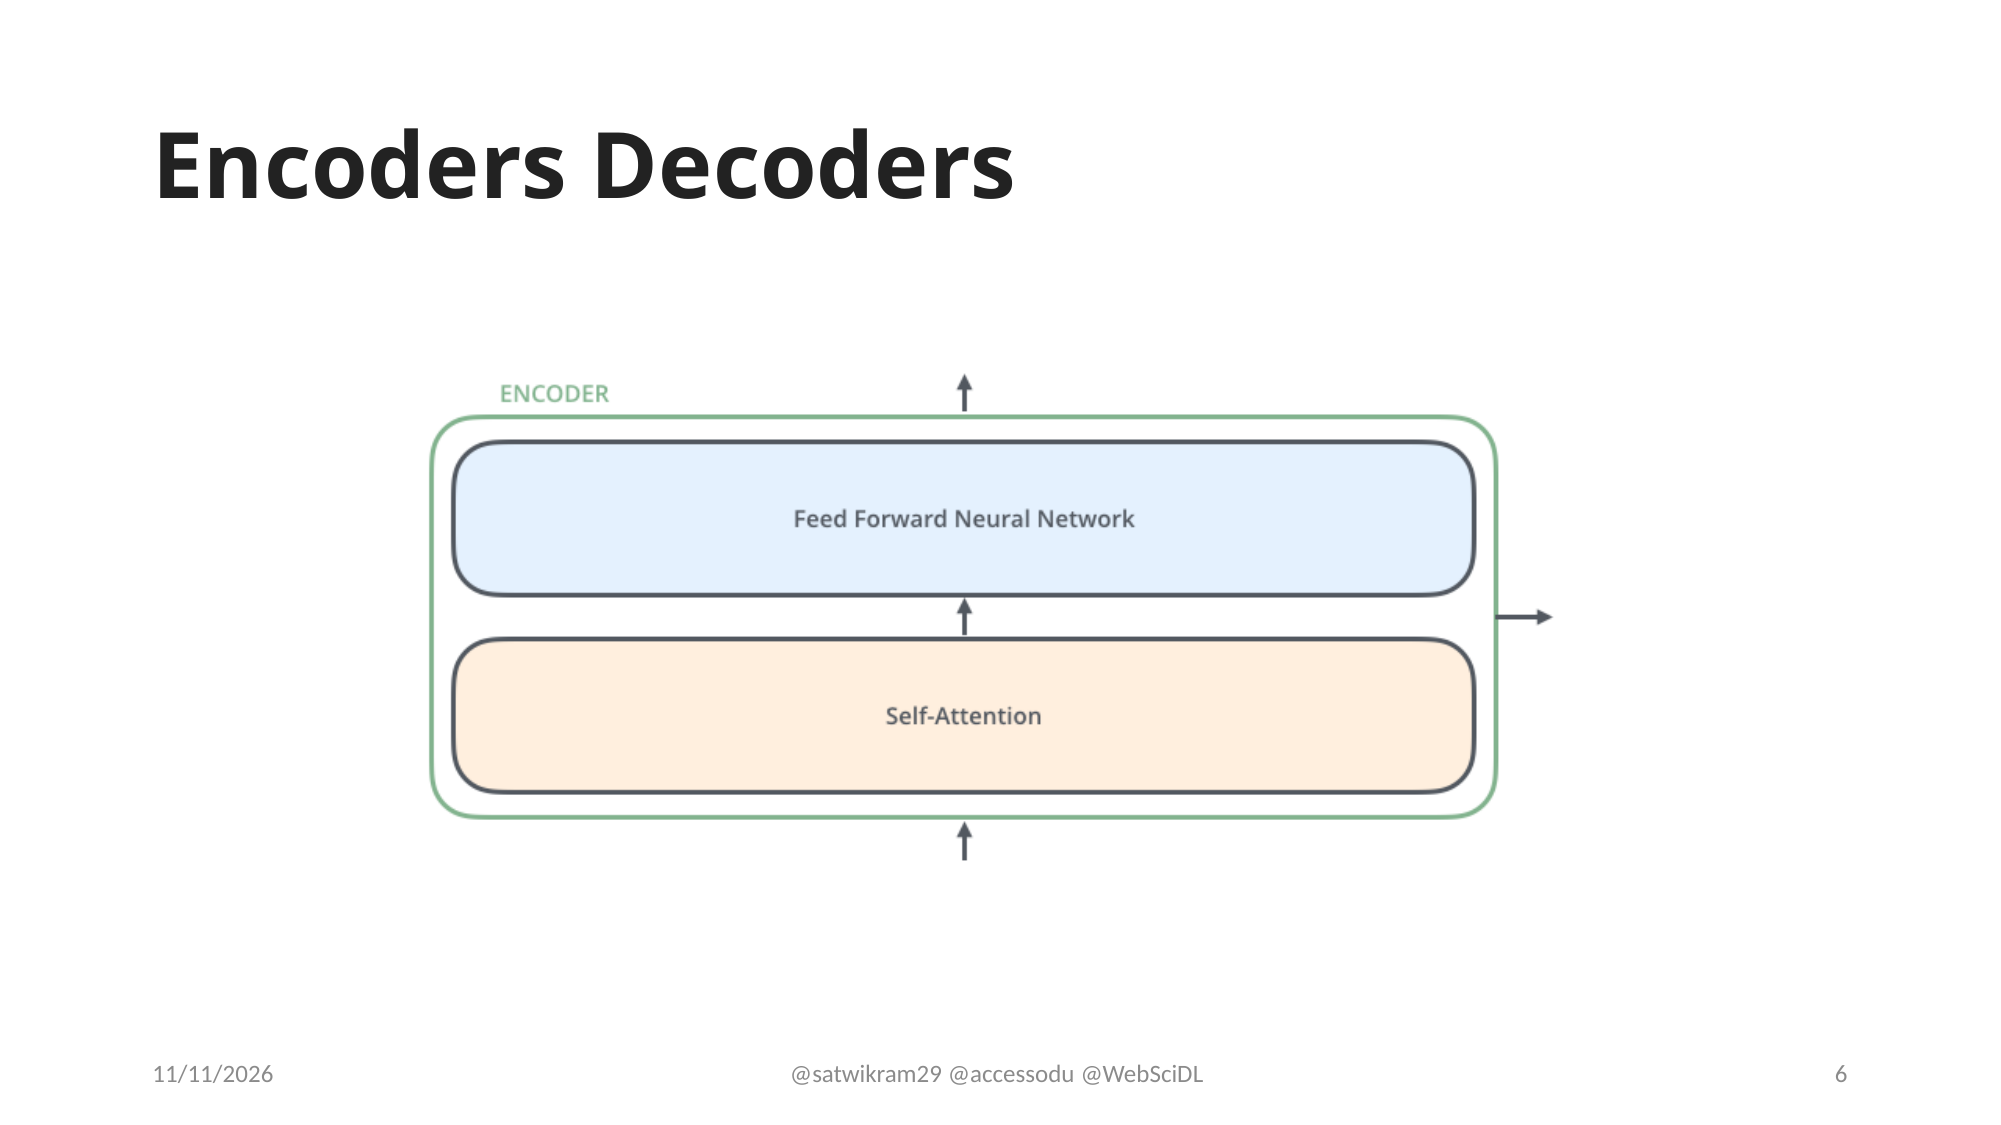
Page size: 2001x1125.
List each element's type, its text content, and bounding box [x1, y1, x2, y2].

footer @satwikram29 @accessodu @WebSciDL [662, 1042, 1338, 1103]
picture [381, 299, 1619, 942]
slide_number 6 [1412, 1042, 1863, 1103]
title Encoders Decoders [137, 59, 1863, 278]
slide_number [137, 1042, 588, 1103]
